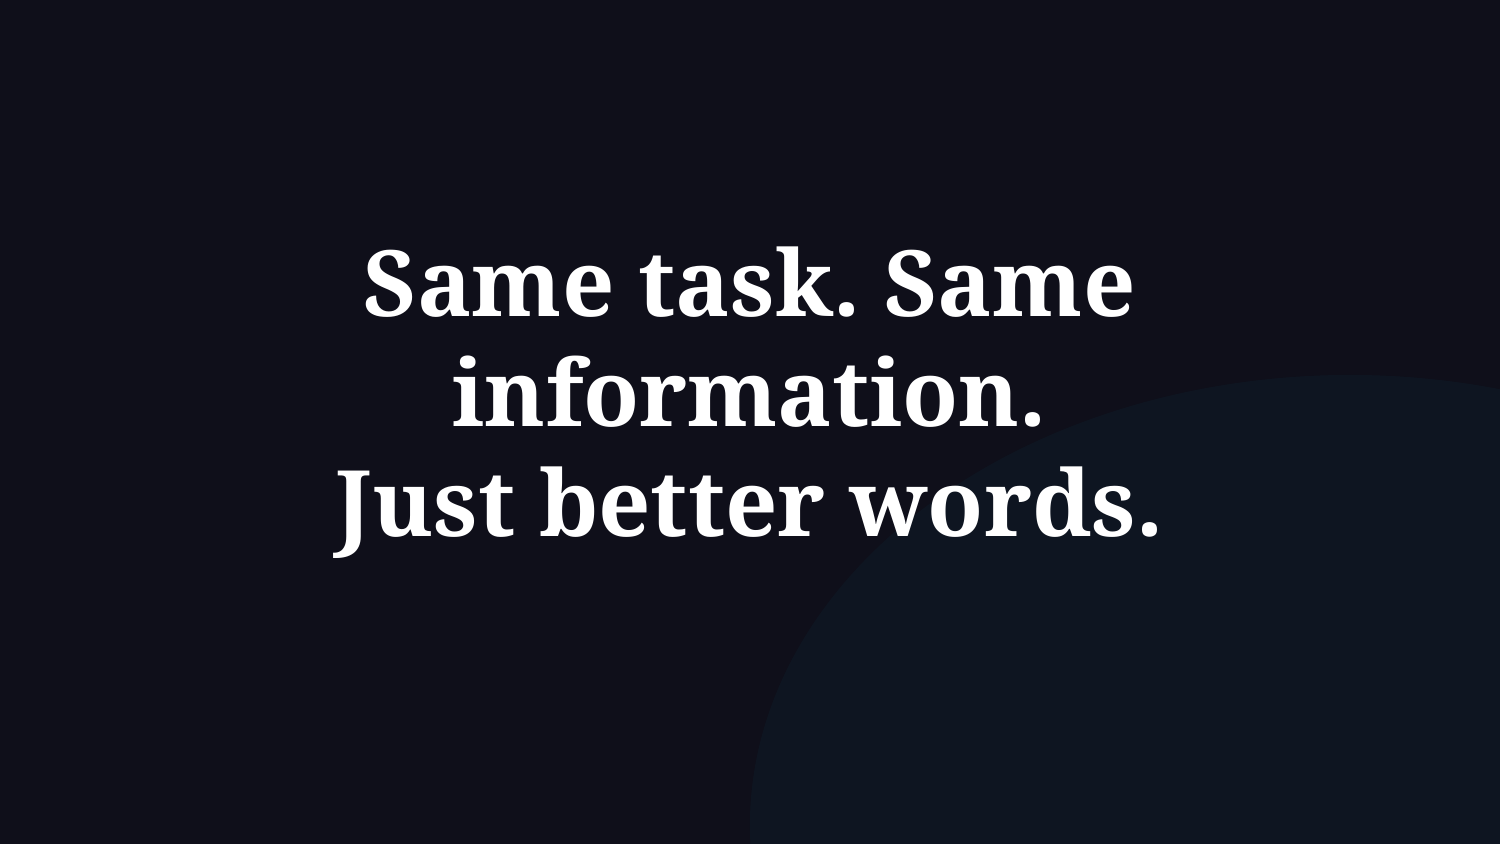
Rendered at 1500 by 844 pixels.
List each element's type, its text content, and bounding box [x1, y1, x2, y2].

text_box Same task. Same information. Just better words. [149, 179, 1350, 600]
text_box [749, 374, 1500, 844]
